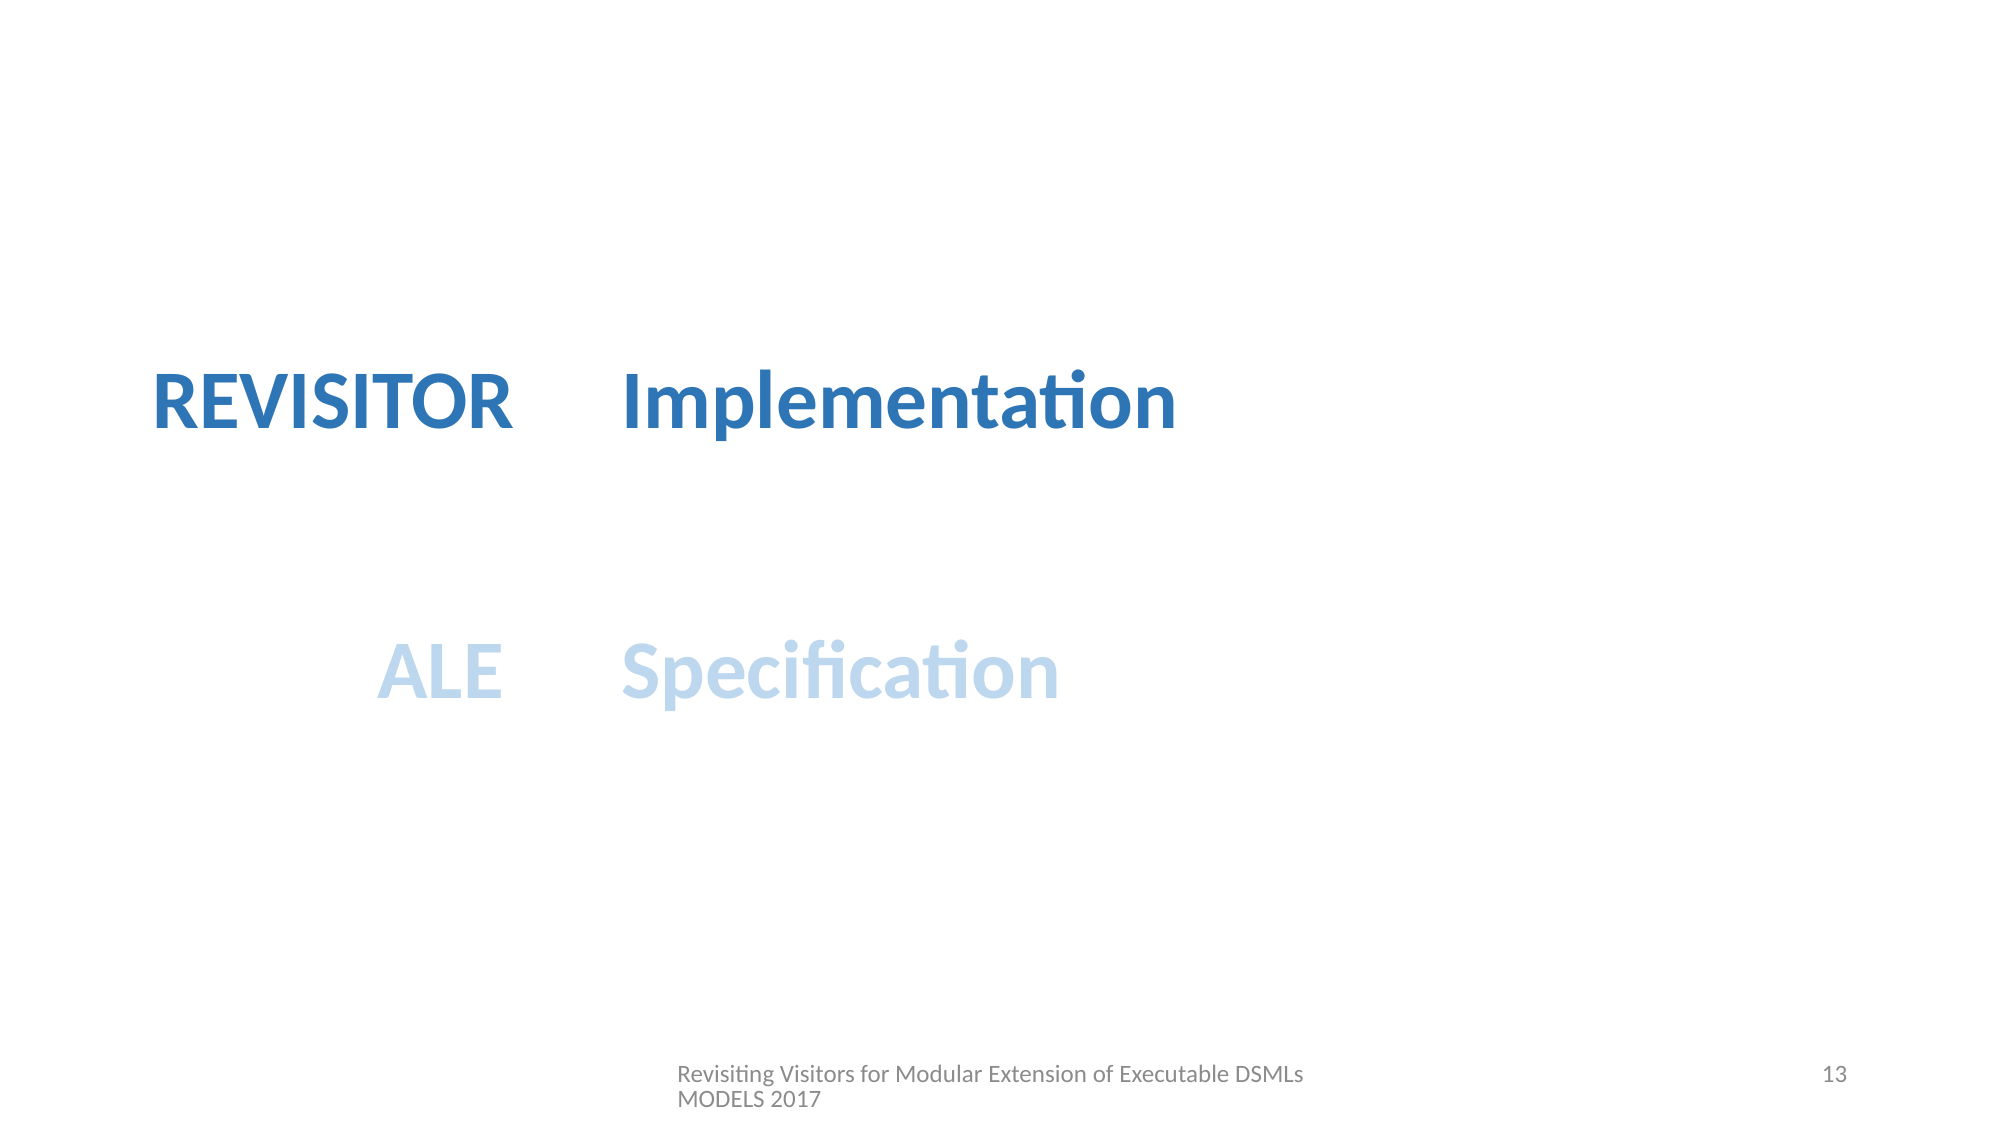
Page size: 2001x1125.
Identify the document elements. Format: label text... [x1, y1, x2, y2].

footer Revisiting Visitors for Modular Extension of Executable DSMLs MODELS 2017 [662, 1042, 1338, 1103]
slide_number 13 [1412, 1042, 1863, 1103]
